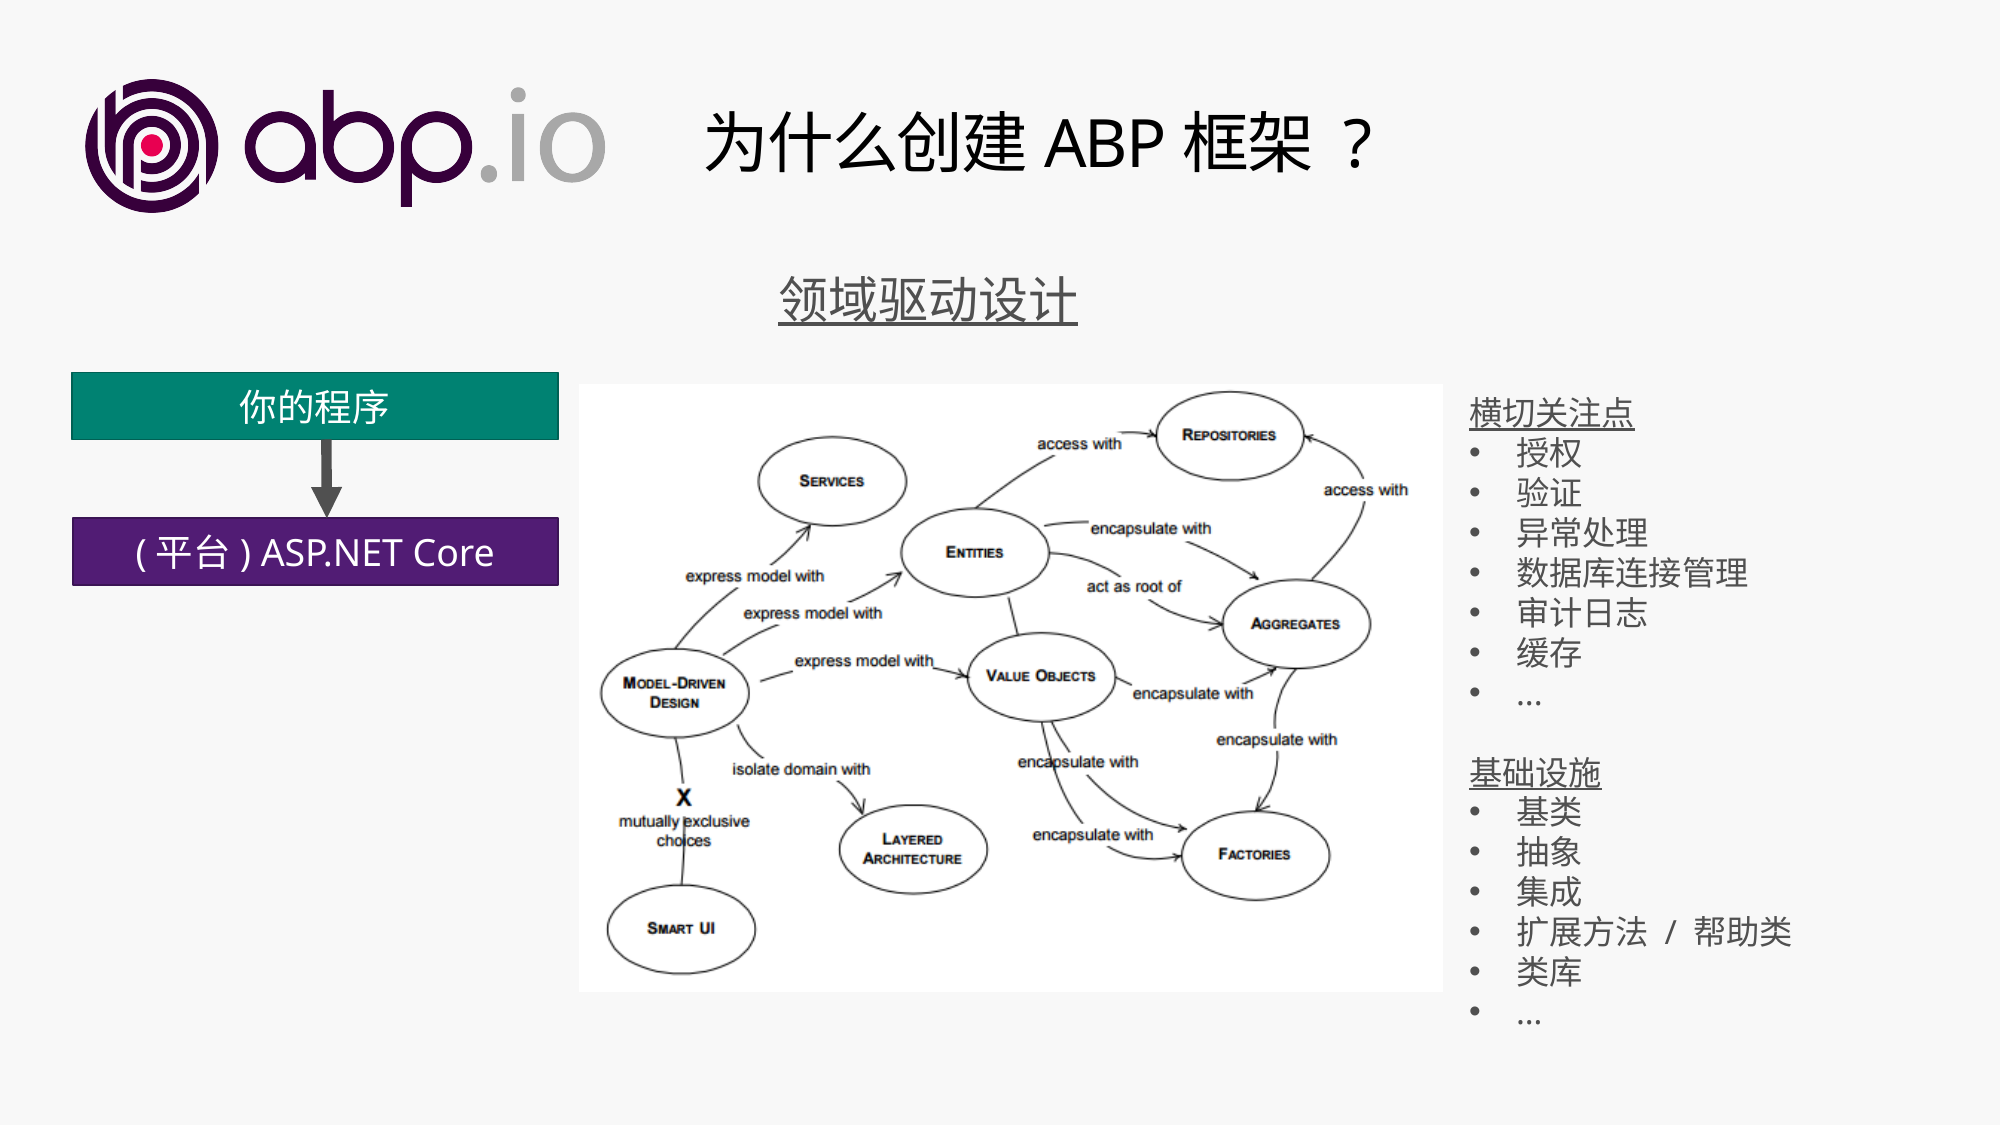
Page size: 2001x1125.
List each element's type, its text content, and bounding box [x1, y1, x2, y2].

title 为什么创建ABP框架 ? [678, 59, 1915, 232]
text_box (平台) ASP.NET Core [72, 517, 559, 586]
text_box 横切关注点 授权 验证 异常处理 数据库连接管理 审计日志 缓存 ... 基础设施 基类 抽象 集成 扩展方法 / 帮助类 类库 … [1454, 384, 1987, 1039]
text_box 你的程序 [71, 372, 559, 440]
text_box 领域驱动设计 [763, 260, 1094, 336]
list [85, 79, 607, 213]
picture [579, 384, 1443, 993]
